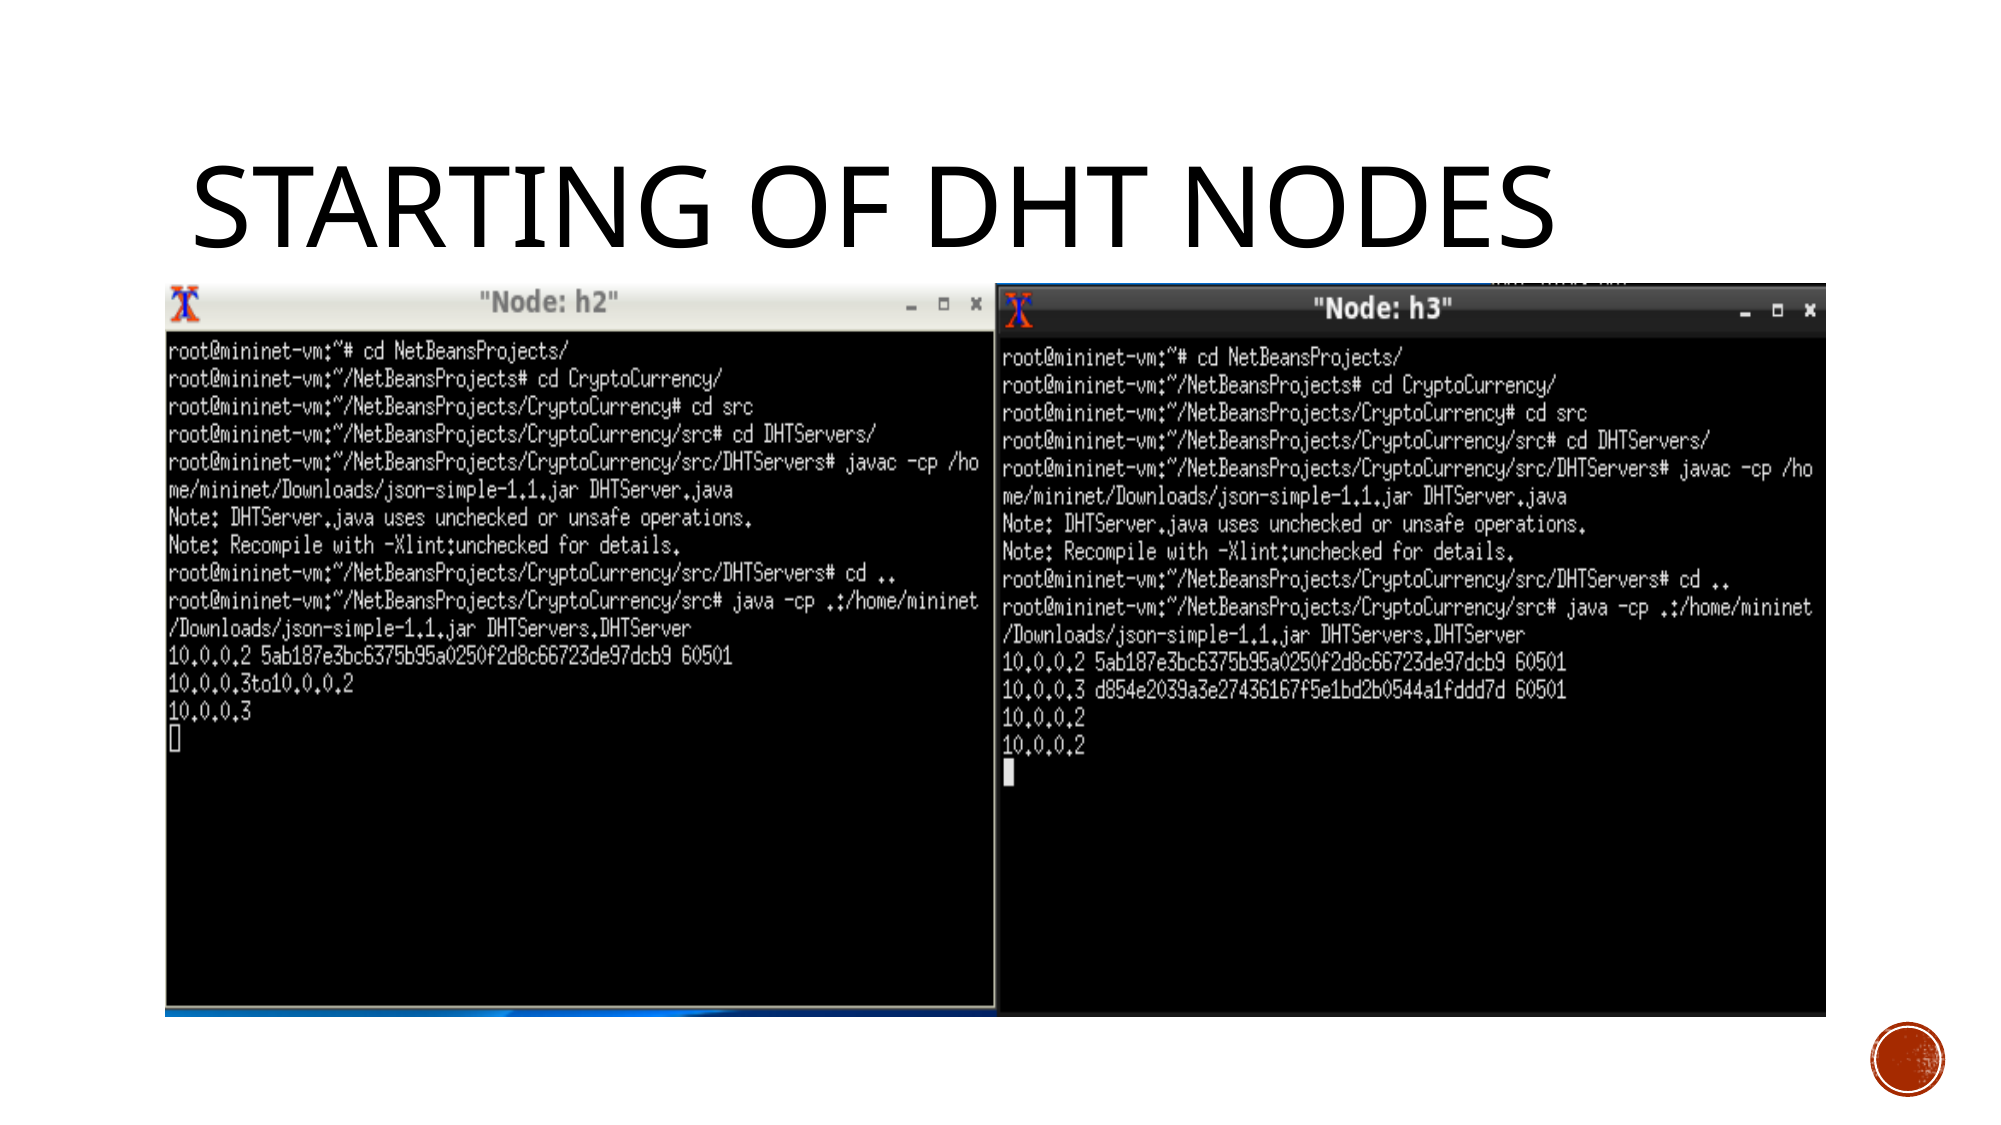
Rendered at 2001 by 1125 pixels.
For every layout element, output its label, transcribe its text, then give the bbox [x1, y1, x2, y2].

picture [165, 283, 1824, 1017]
title Starting of dHT Nodes [175, 79, 1826, 282]
